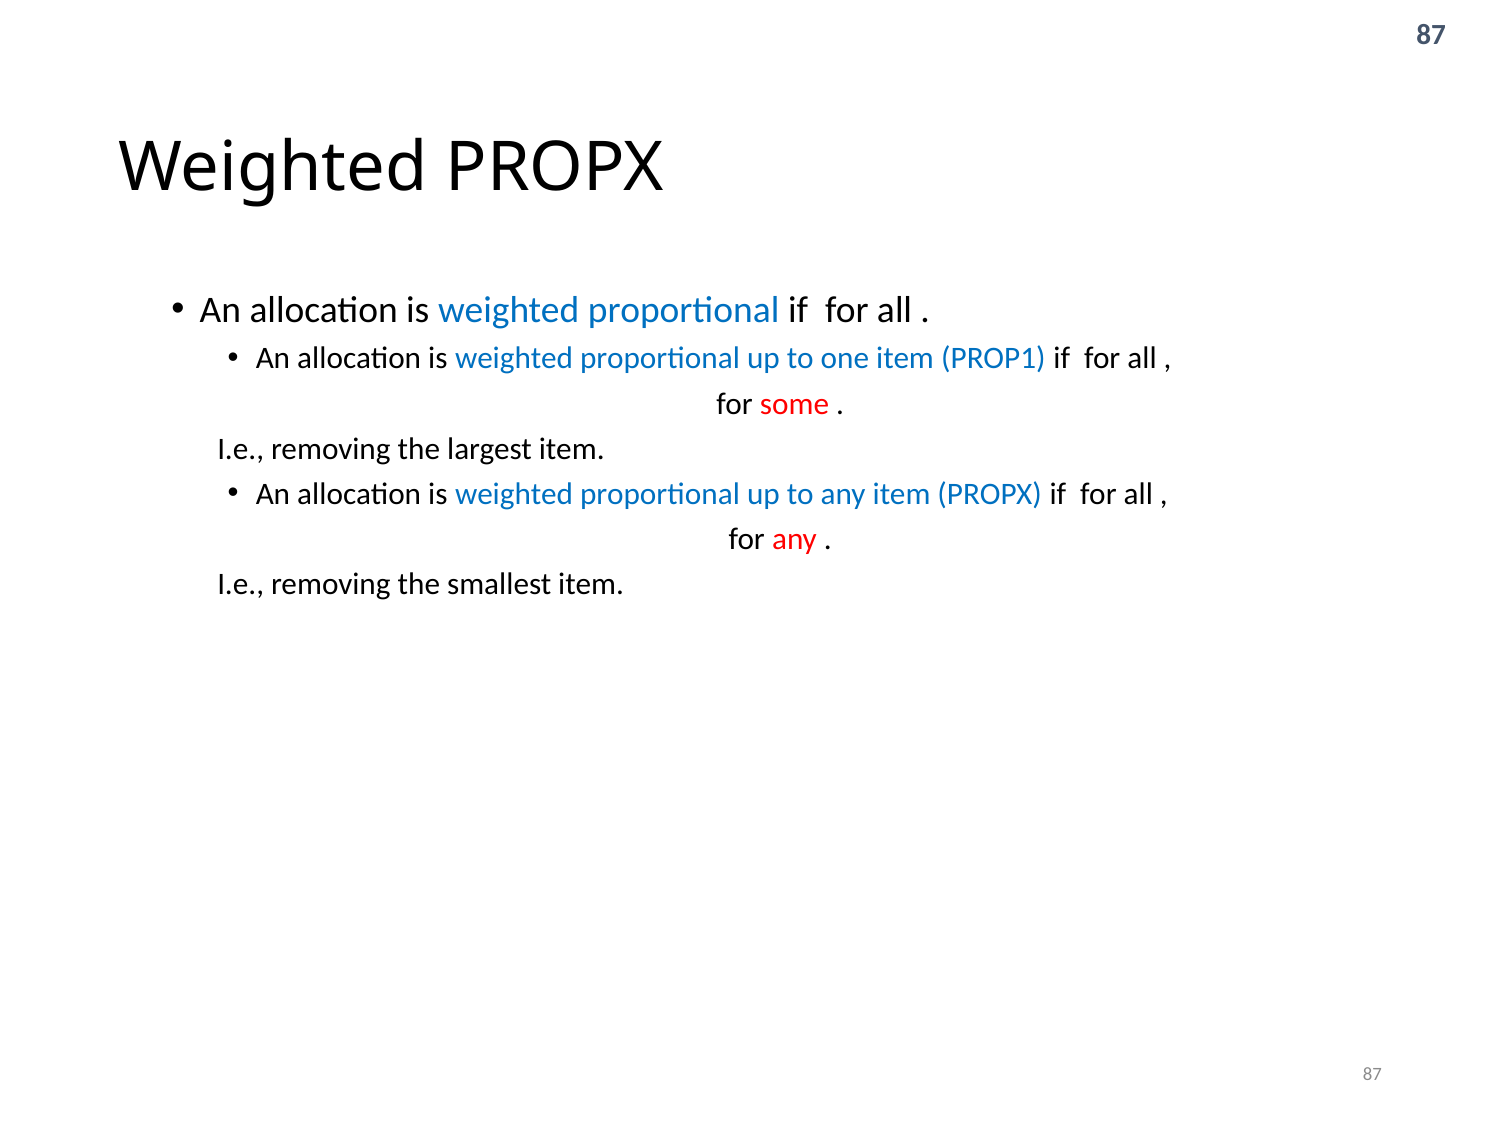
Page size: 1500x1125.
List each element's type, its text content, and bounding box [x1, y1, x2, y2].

title Weighted PROPX [103, 59, 1397, 278]
slide_number 87 [1059, 1042, 1397, 1103]
